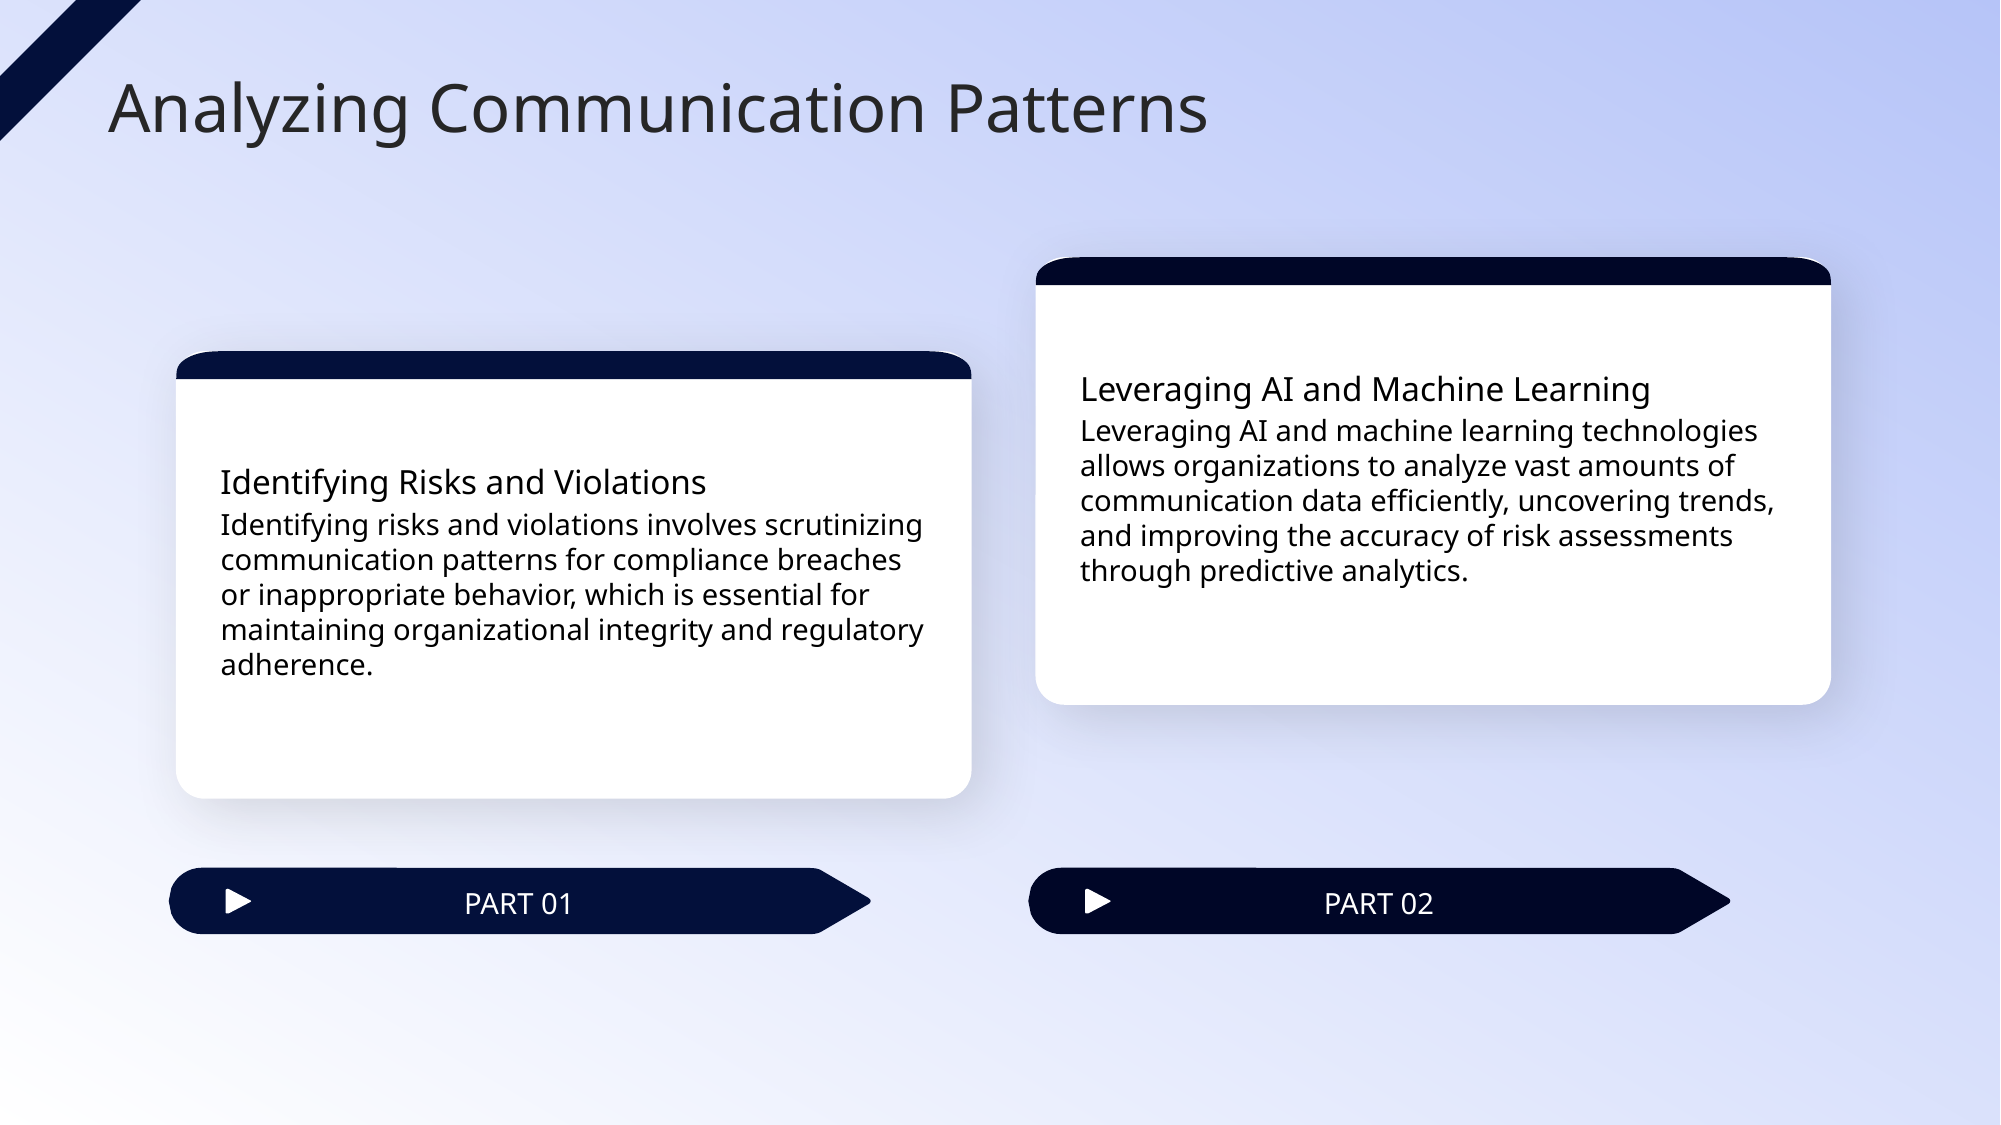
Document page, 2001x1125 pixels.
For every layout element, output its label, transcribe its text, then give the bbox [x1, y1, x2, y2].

text_box [225, 888, 252, 914]
text_box Identifying risks and violations involves scrutinizing communication patterns for compliance breaches or inappropriate behavior, which is essential for maintaining organizational integrity and regulatory adherence. [220, 506, 928, 776]
text_box Leveraging AI and machine learning technologies allows organizations to analyze vast amounts of communication data efficiently, uncovering trends, and improving the accuracy of risk assessments through predictive analytics. [1080, 412, 1787, 682]
text_box [0, 0, 141, 141]
text_box [1035, 286, 1832, 705]
text_box Identifying Risks and Violations [220, 388, 927, 501]
text_box [176, 351, 972, 380]
text_box [168, 867, 871, 935]
text_box [1085, 888, 1111, 914]
text_box Analyzing Communication Patterns [108, 70, 1890, 141]
text_box [1035, 257, 1832, 286]
text_box [0, 0, 2000, 1125]
text_box Leveraging AI and Machine Learning [1080, 295, 1787, 408]
text_box PART 02 [1188, 876, 1570, 929]
text_box [175, 379, 972, 799]
text_box PART 01 [328, 876, 710, 929]
text_box [1028, 867, 1731, 935]
